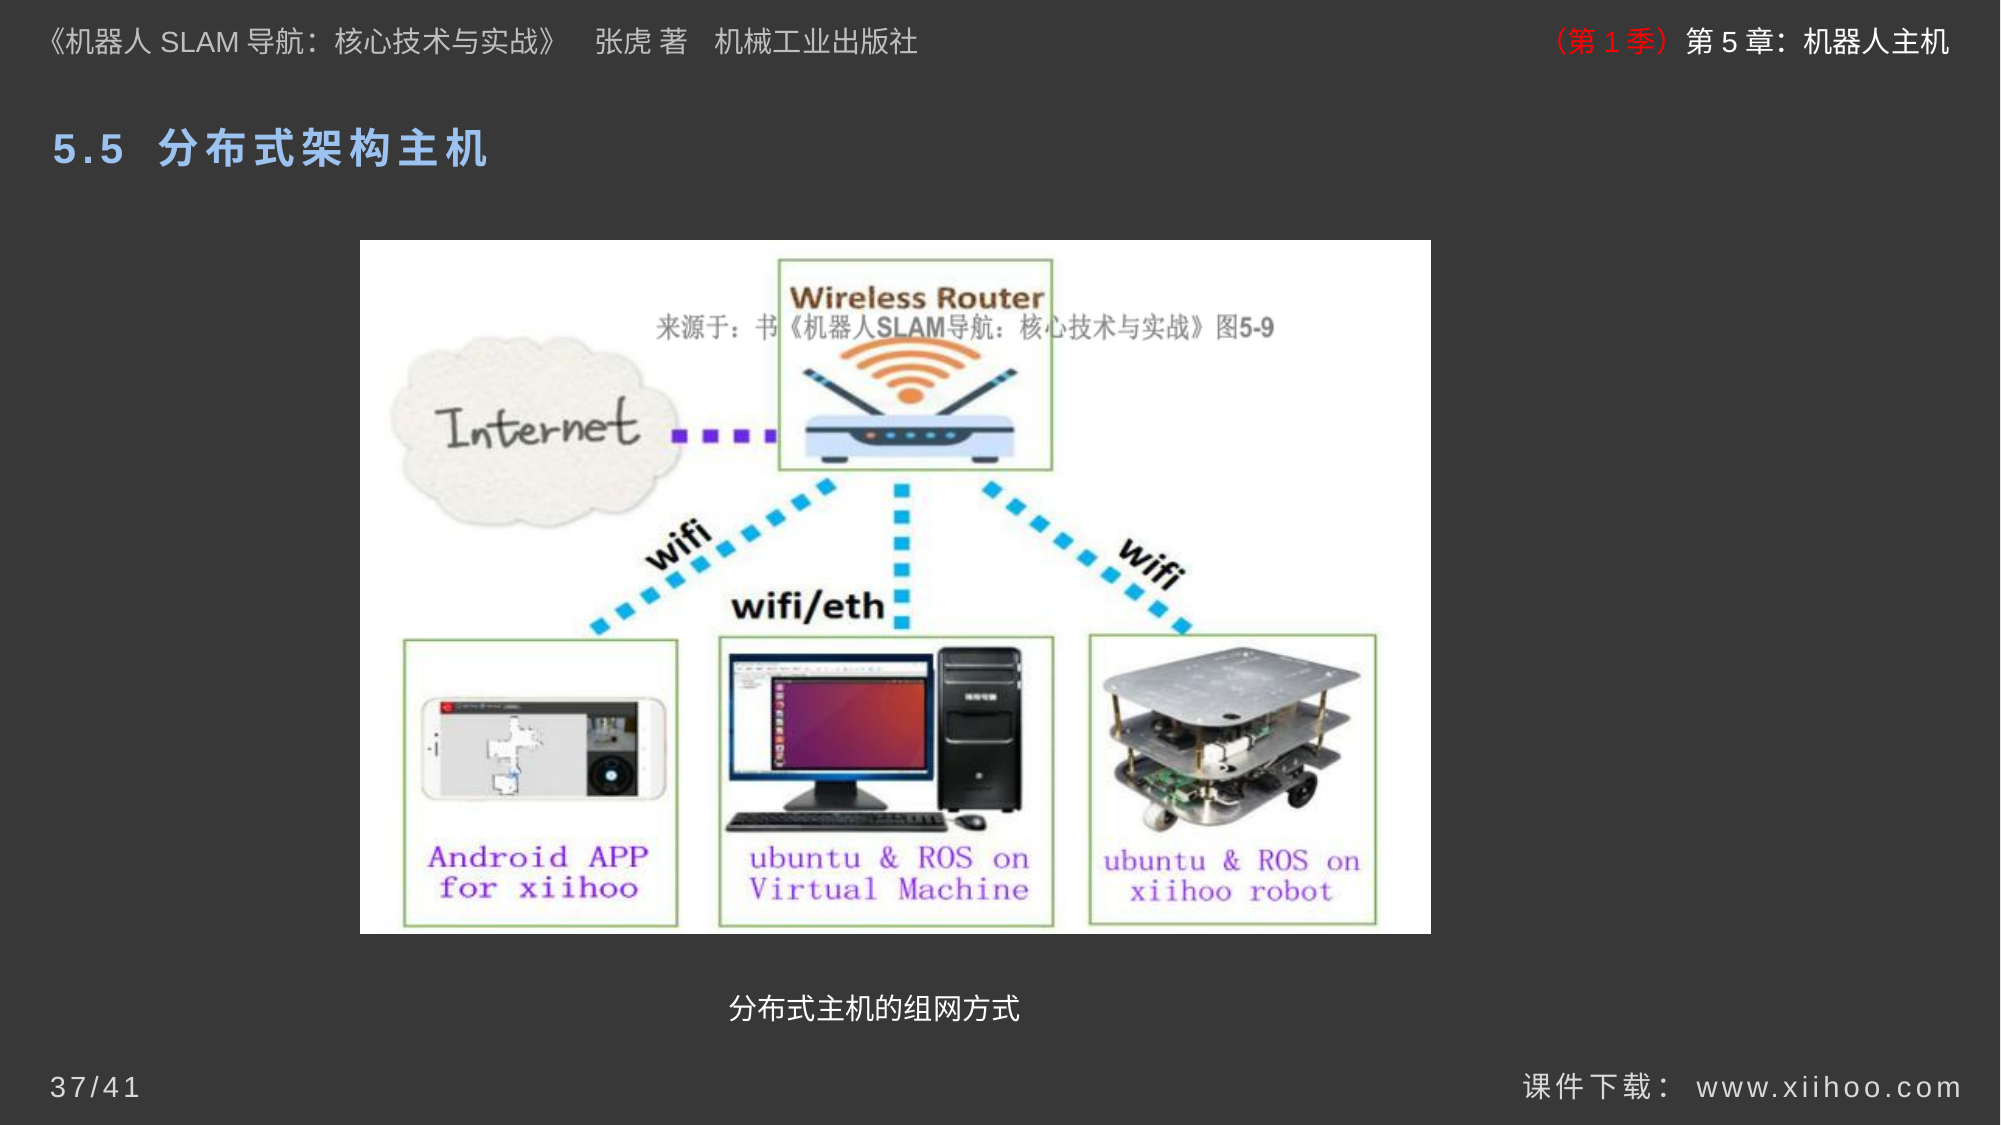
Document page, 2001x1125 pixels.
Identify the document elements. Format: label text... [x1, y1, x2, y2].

text_box （第1季）第5章：机器人主机 [1075, 16, 1965, 66]
text_box 课件下载：www.xiihoo.com [1493, 1057, 1991, 1114]
text_box 分布式主机的组网方式 [713, 947, 1043, 1033]
text_box 37/41 [34, 1060, 187, 1111]
text_box 《机器人SLAM导航：核心技术与实战》 张虎 著 机械工业出版社 [16, 16, 940, 66]
picture [0, 0, 2001, 1125]
text_box 5.5 分布式架构主机 [38, 98, 763, 180]
